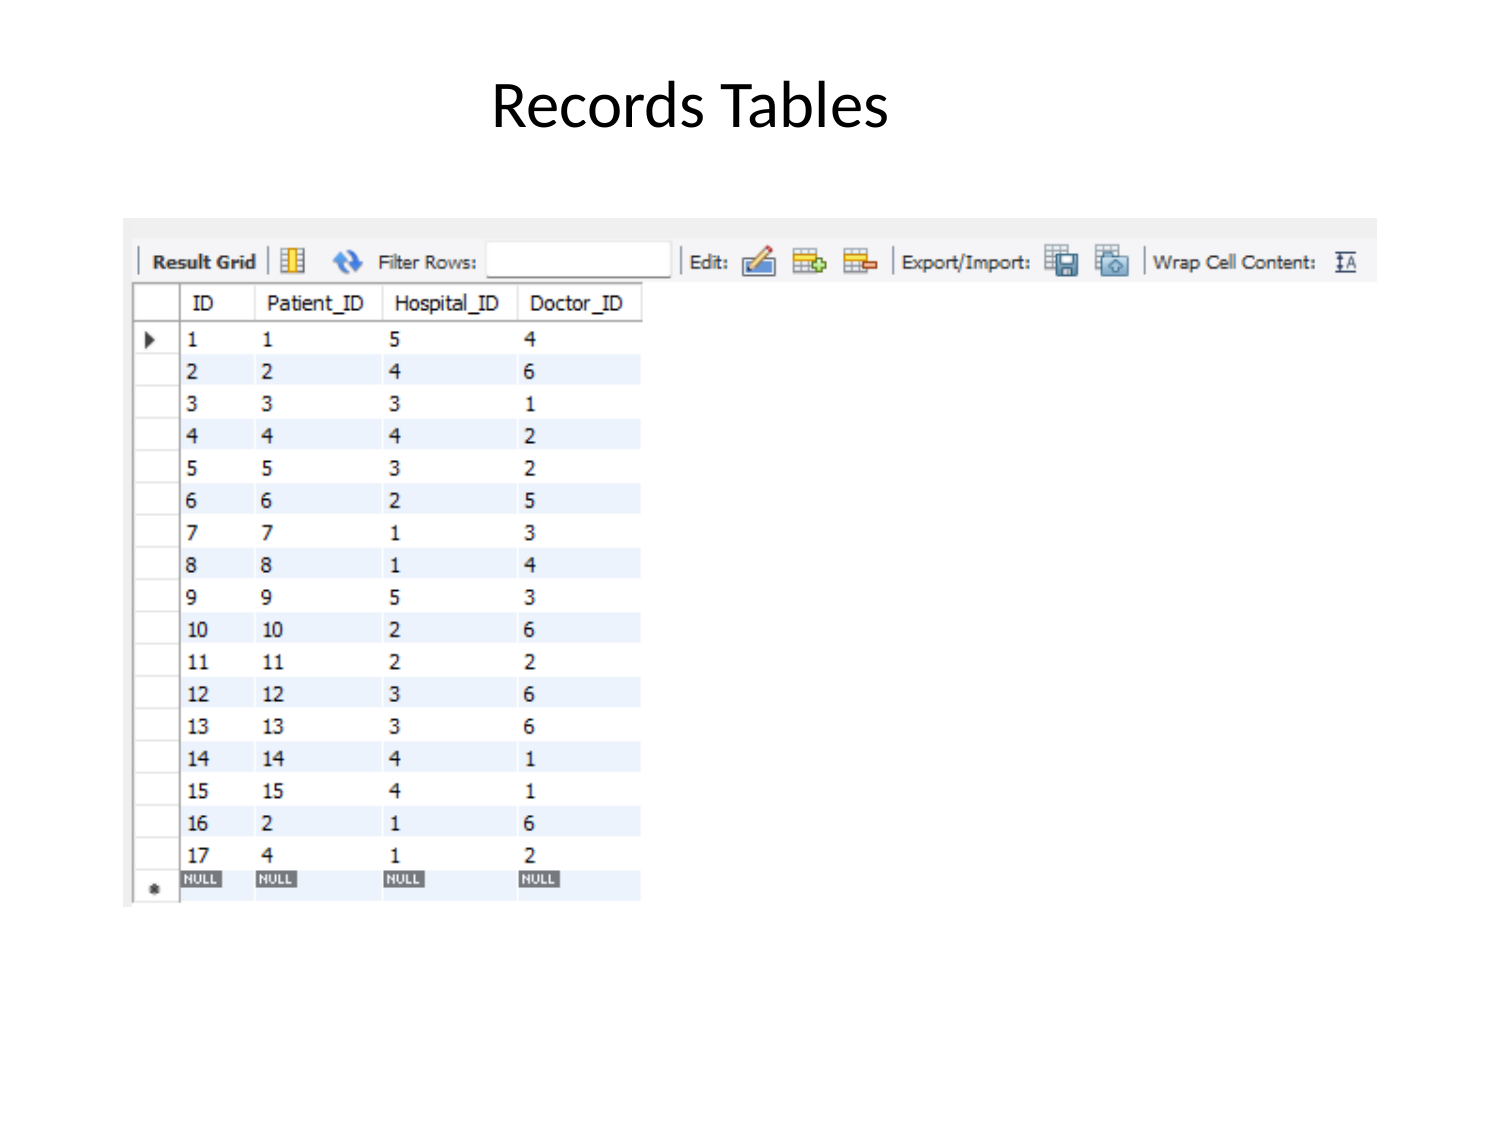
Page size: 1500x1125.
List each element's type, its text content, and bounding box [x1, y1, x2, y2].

text_box Records Tables [434, 53, 947, 149]
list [122, 218, 1377, 907]
